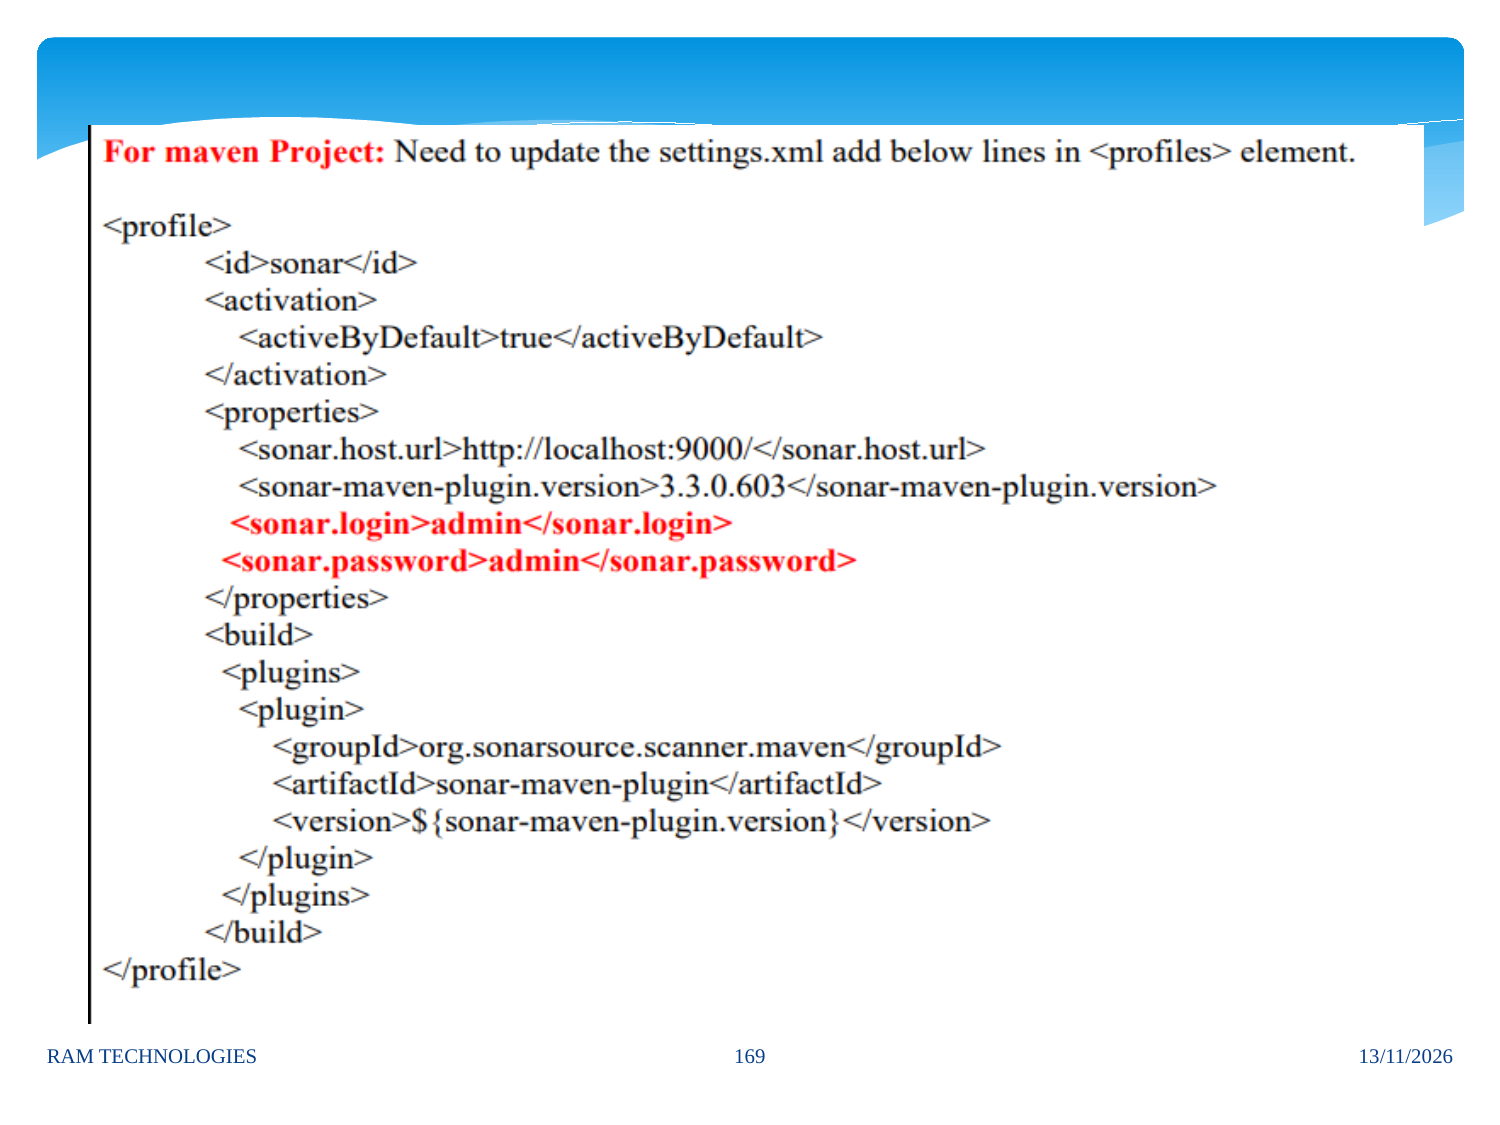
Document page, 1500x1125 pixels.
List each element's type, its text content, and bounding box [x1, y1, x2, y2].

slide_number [847, 1025, 1469, 1086]
slide_number 169 [654, 1034, 846, 1086]
footer RAM TECHNOLOGIES [31, 1025, 653, 1086]
picture [88, 125, 1424, 1024]
